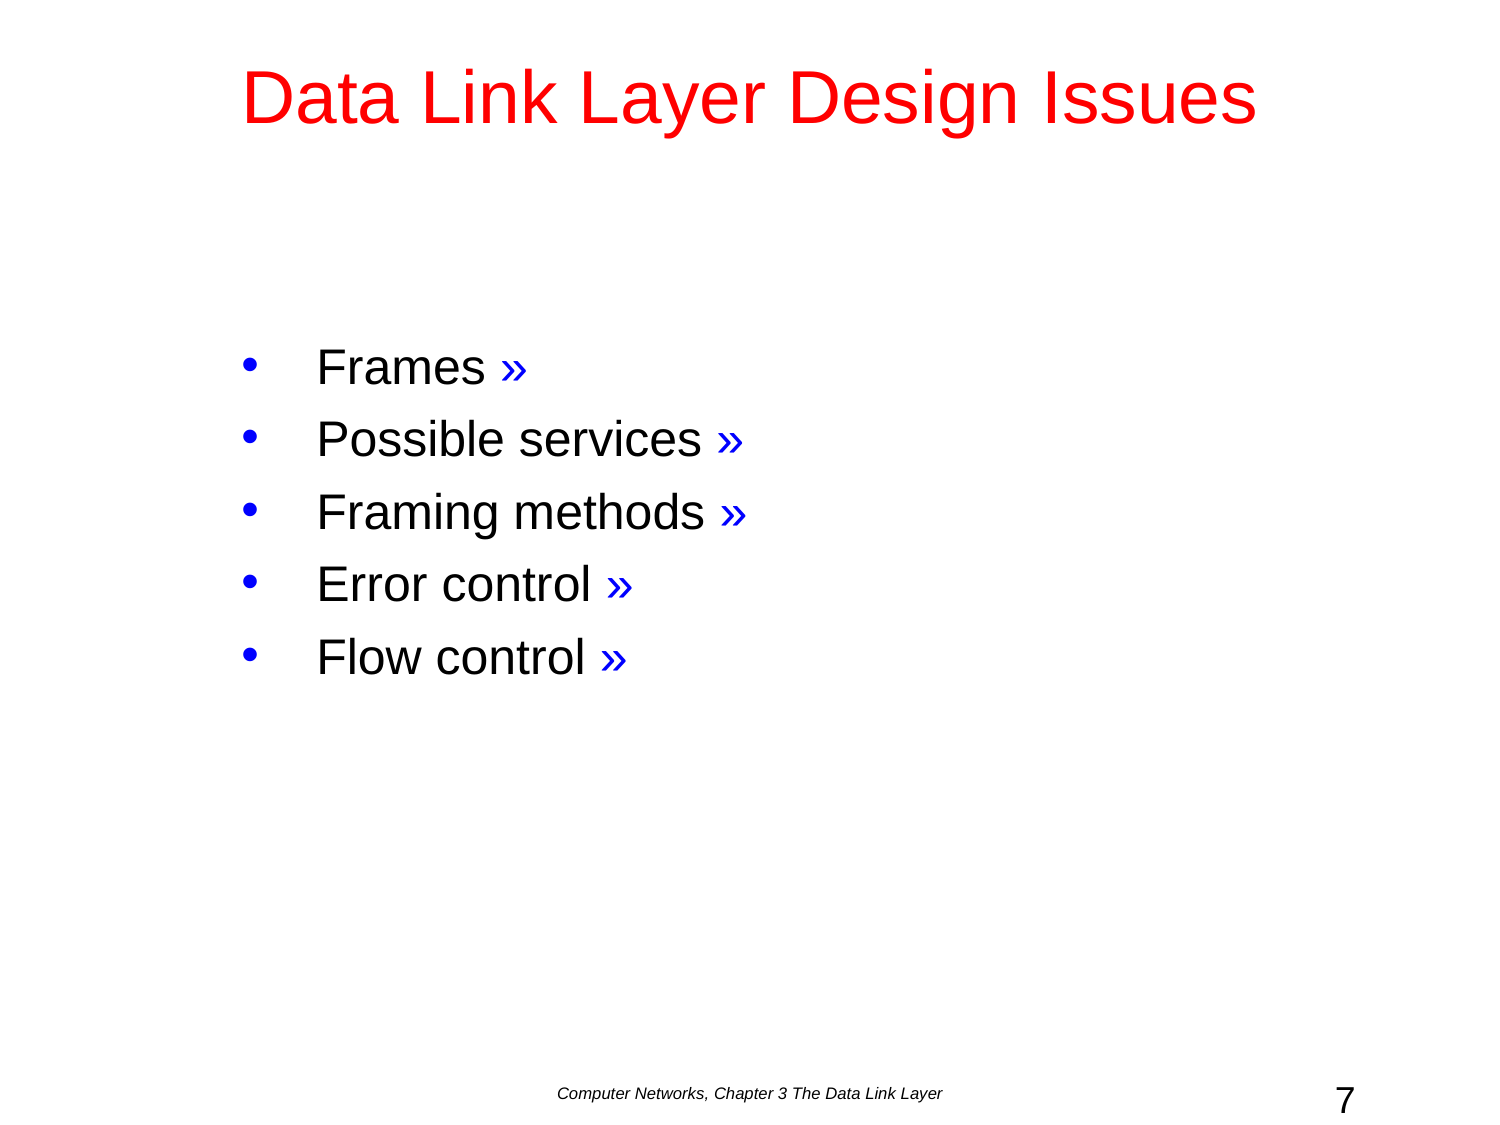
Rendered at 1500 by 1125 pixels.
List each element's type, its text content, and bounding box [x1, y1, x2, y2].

title Data Link Layer Design Issues [0, 0, 1500, 188]
footer Computer Networks, Chapter 3 The Data Link Layer [0, 1074, 1500, 1125]
list Frames » Possible services » Framing methods » Error control » Flow control » [226, 326, 1427, 986]
